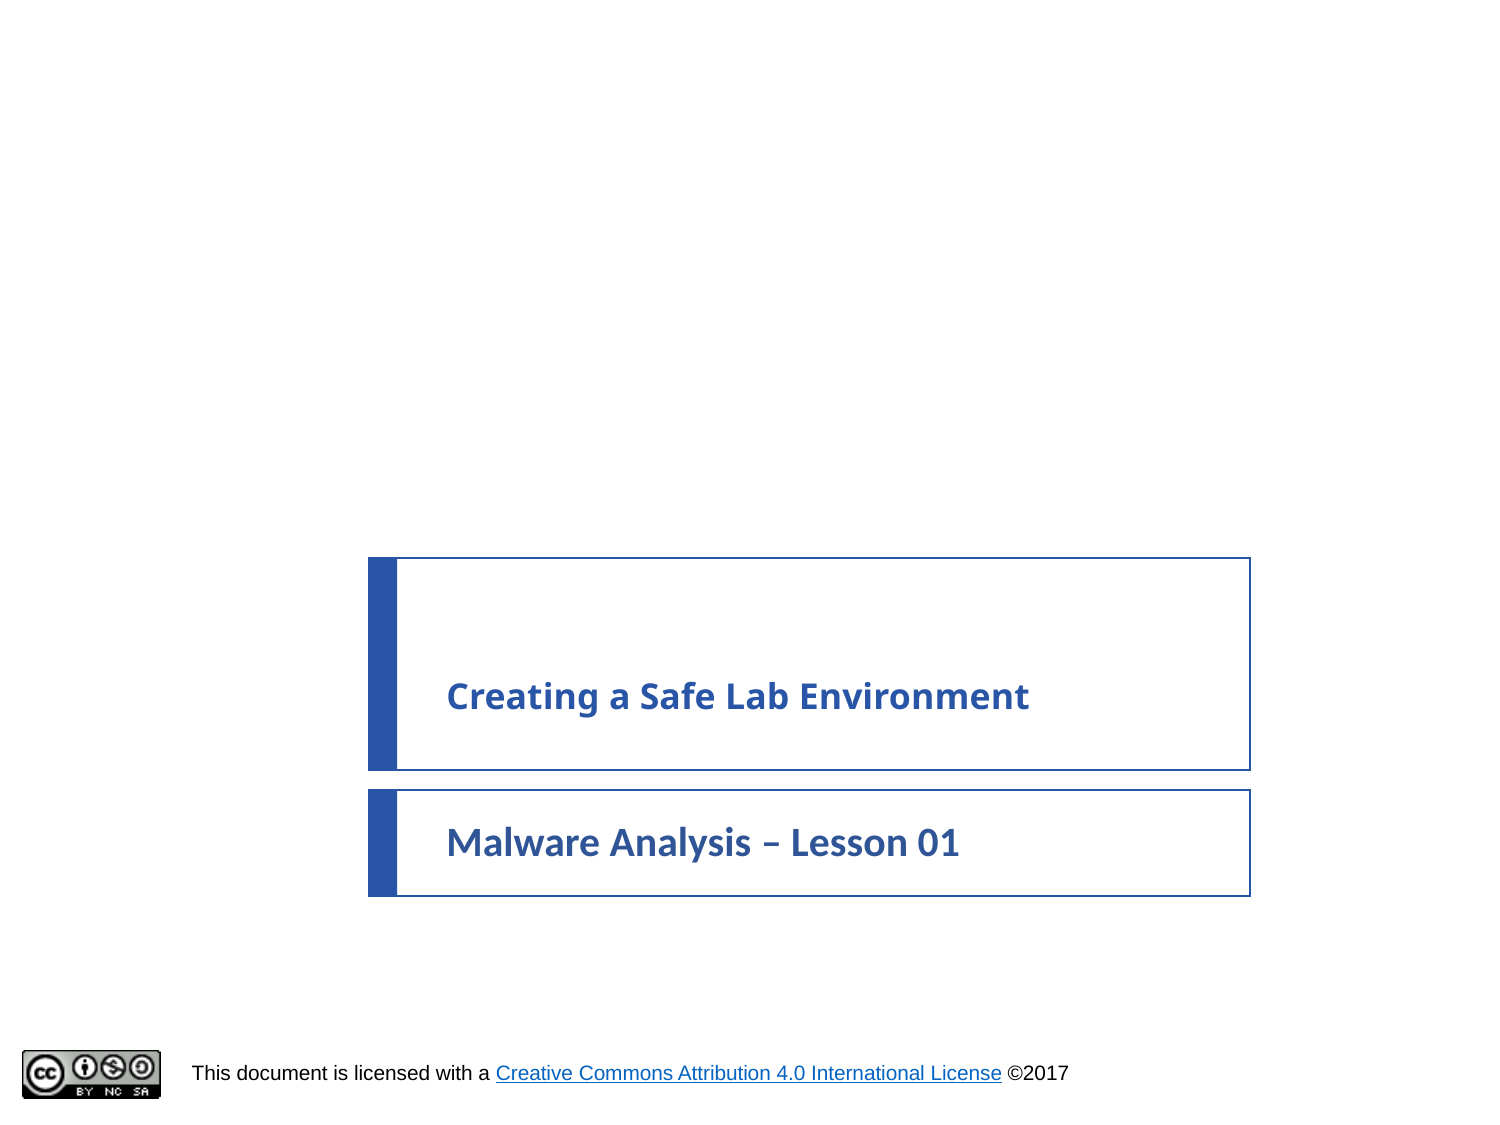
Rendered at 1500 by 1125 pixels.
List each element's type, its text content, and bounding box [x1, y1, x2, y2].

list Malware Analysis – Lesson 01 [431, 819, 1124, 866]
title Creating a Safe Lab Environment [431, 592, 1189, 726]
picture [22, 1050, 161, 1099]
